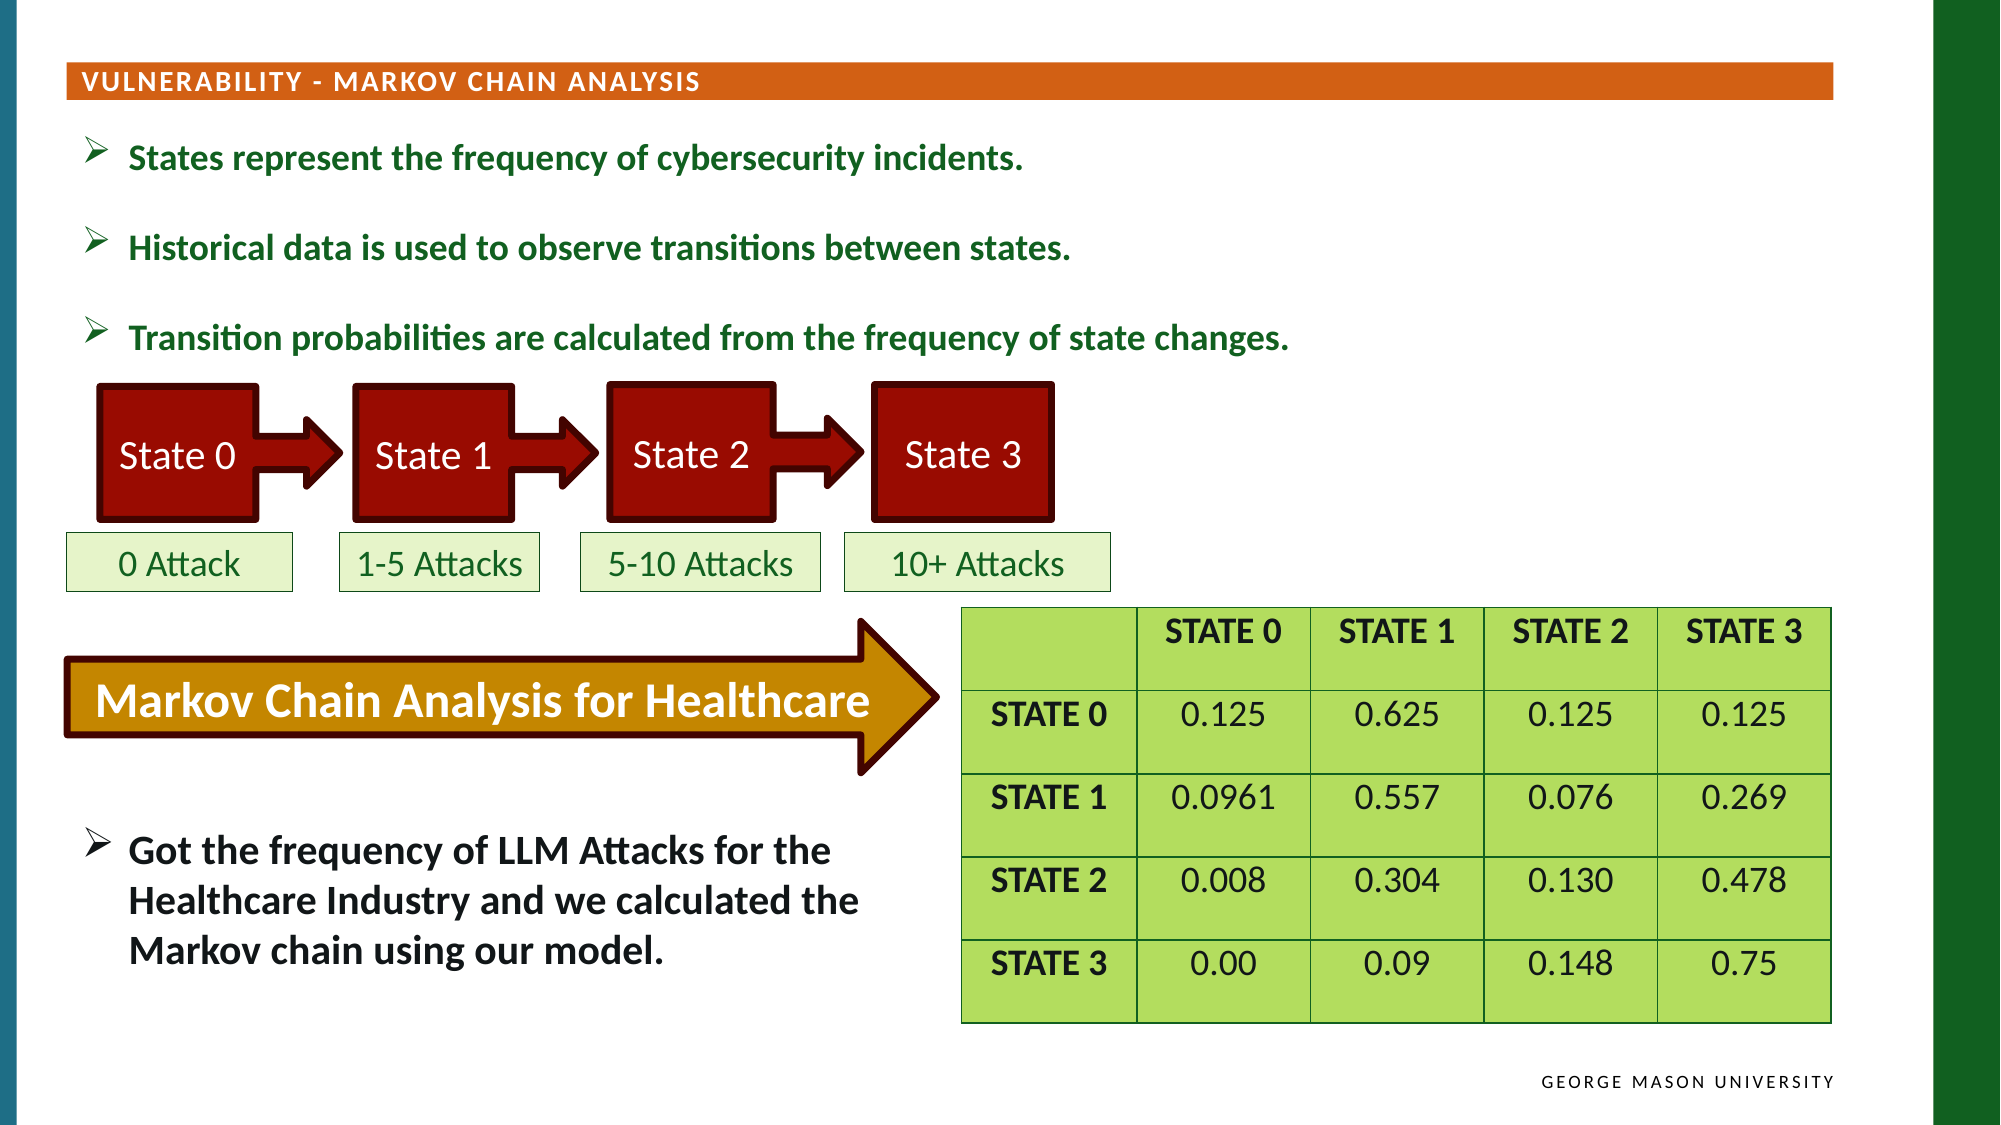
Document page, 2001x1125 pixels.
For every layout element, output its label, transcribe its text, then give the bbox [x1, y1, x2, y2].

table_cell STATE 2 [962, 858, 1136, 939]
list Vulnerability - Markov Chain analysis [66, 62, 1834, 100]
text_box 0 Attack [66, 532, 293, 592]
table_cell 0.09 [1311, 941, 1483, 1022]
text_box 1-5 Attacks [339, 532, 540, 592]
table_cell 0.130 [1485, 858, 1657, 939]
table_cell STATE 1 [962, 775, 1136, 856]
text_box 5-10 Attacks [580, 532, 821, 592]
table_cell 0.148 [1485, 941, 1657, 1022]
text_box State 3 [871, 381, 1055, 523]
table_cell 0.125 [1658, 691, 1830, 773]
table_cell 0.304 [1311, 858, 1483, 939]
text_box State 2 [606, 381, 865, 523]
text_box Markov Chain Analysis for Healthcare [63, 617, 941, 777]
table_cell 0.008 [1138, 858, 1310, 939]
text_box Got the frequency of LLM Attacks for the Healthcare Industry and we calculated the Markov chain using our model. [66, 815, 936, 981]
table_cell 0.478 [1658, 858, 1830, 939]
table_cell 0.076 [1485, 775, 1657, 856]
table_cell 0.125 [1485, 691, 1657, 773]
table_header STATE 3 [1658, 608, 1830, 690]
table_header STATE 1 [1311, 608, 1483, 690]
table_cell 0.125 [1138, 691, 1310, 773]
text_box State 0 [96, 382, 344, 523]
table_header [962, 608, 1136, 690]
table_header STATE 2 [1485, 608, 1657, 690]
table_cell 0.00 [1138, 941, 1310, 1022]
table_cell 0.0961 [1138, 775, 1310, 856]
text_box 10+ Attacks [844, 532, 1111, 592]
table_cell 0.625 [1311, 691, 1483, 773]
text_box State 1 [352, 382, 600, 523]
table_cell STATE 0 [962, 691, 1136, 773]
table_header STATE 0 [1138, 608, 1310, 690]
table_cell 0.269 [1658, 775, 1830, 856]
table_cell STATE 3 [962, 941, 1136, 1022]
table_cell 0.75 [1658, 941, 1830, 1022]
text_box States represent the frequency of cybersecurity incidents. Historical data is used to observe transitions between states. Transition probabilities are calculated from the frequency of state changes. [66, 124, 1742, 365]
table_cell 0.557 [1311, 775, 1483, 856]
